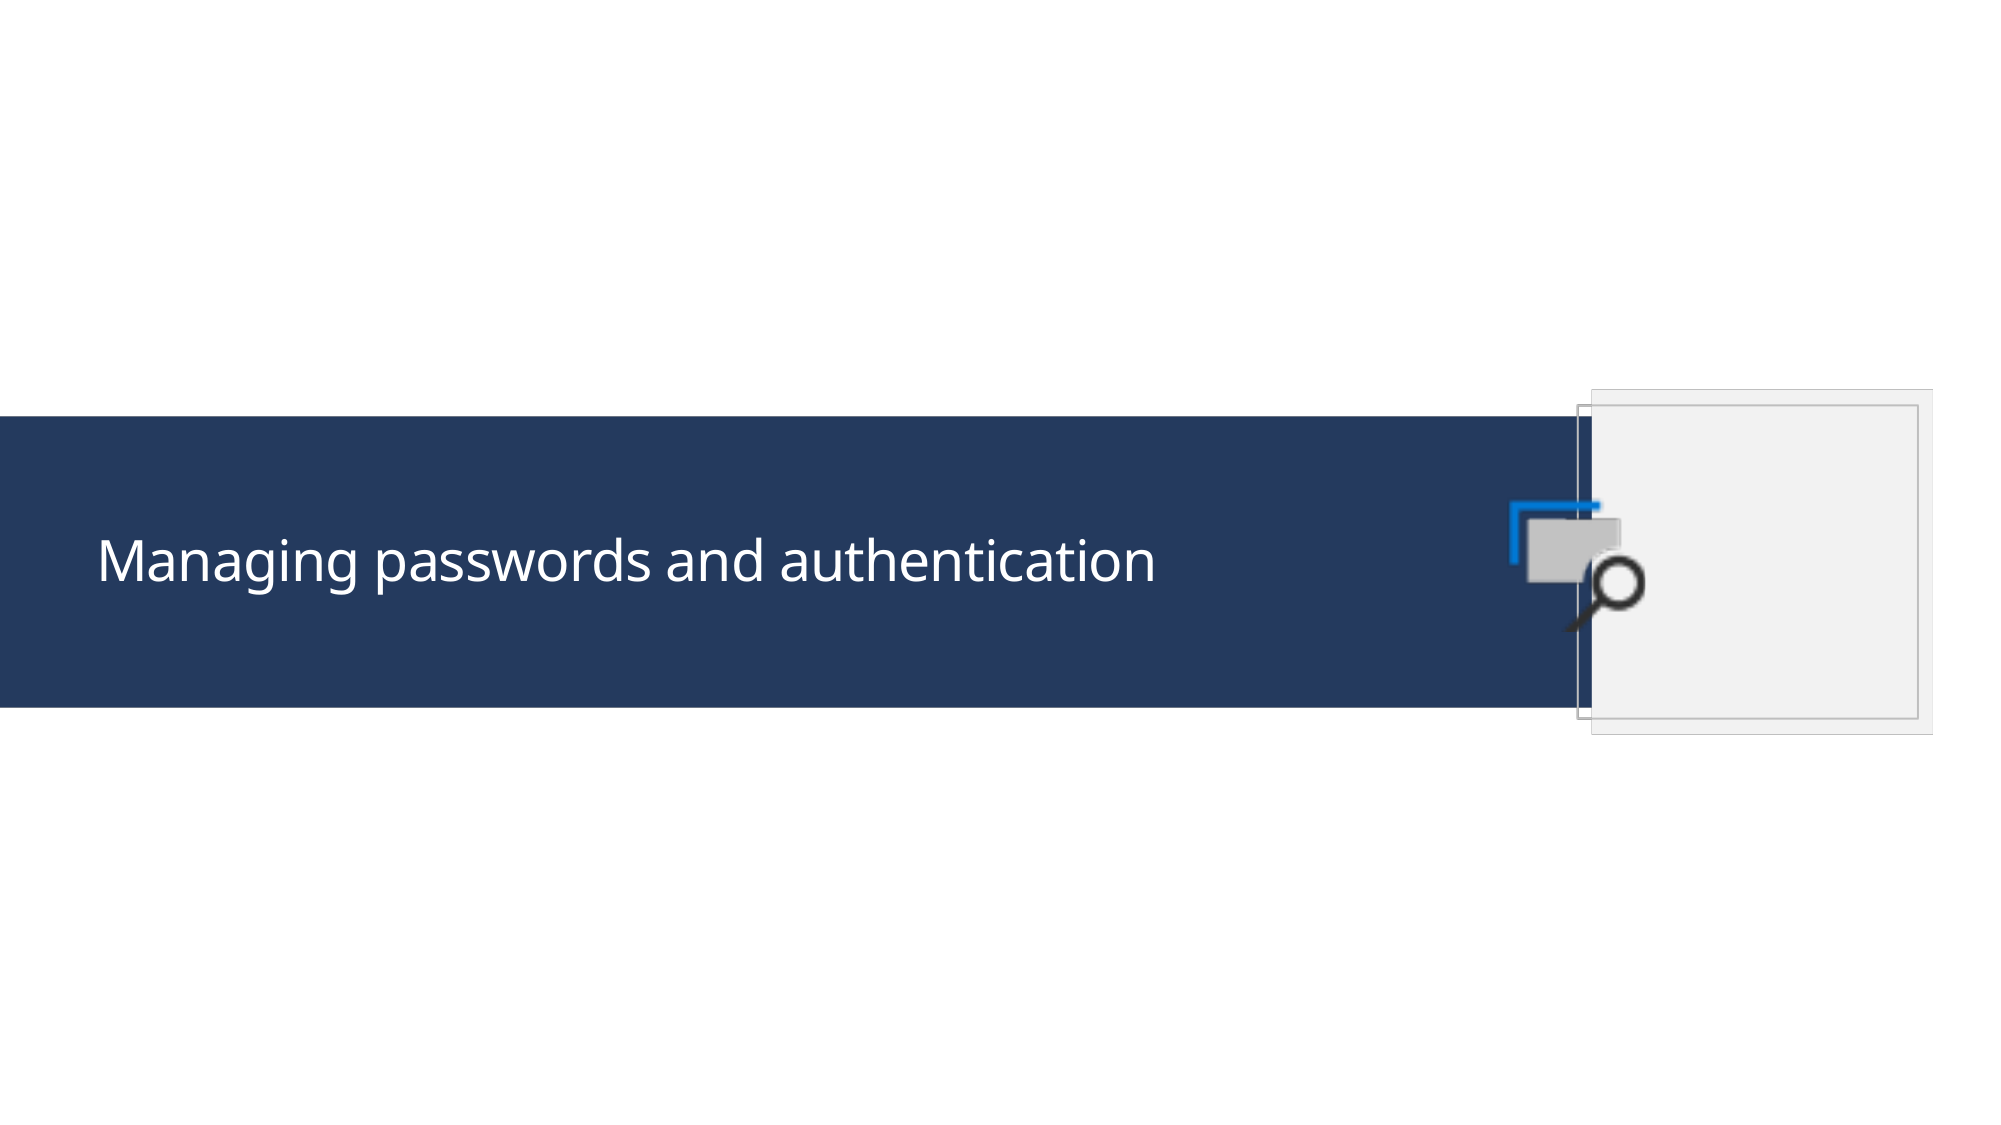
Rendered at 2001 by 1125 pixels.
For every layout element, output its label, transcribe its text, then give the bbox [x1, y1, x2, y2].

picture [0, 0, 2001, 1125]
title Managing passwords and authentication [96, 531, 1506, 594]
